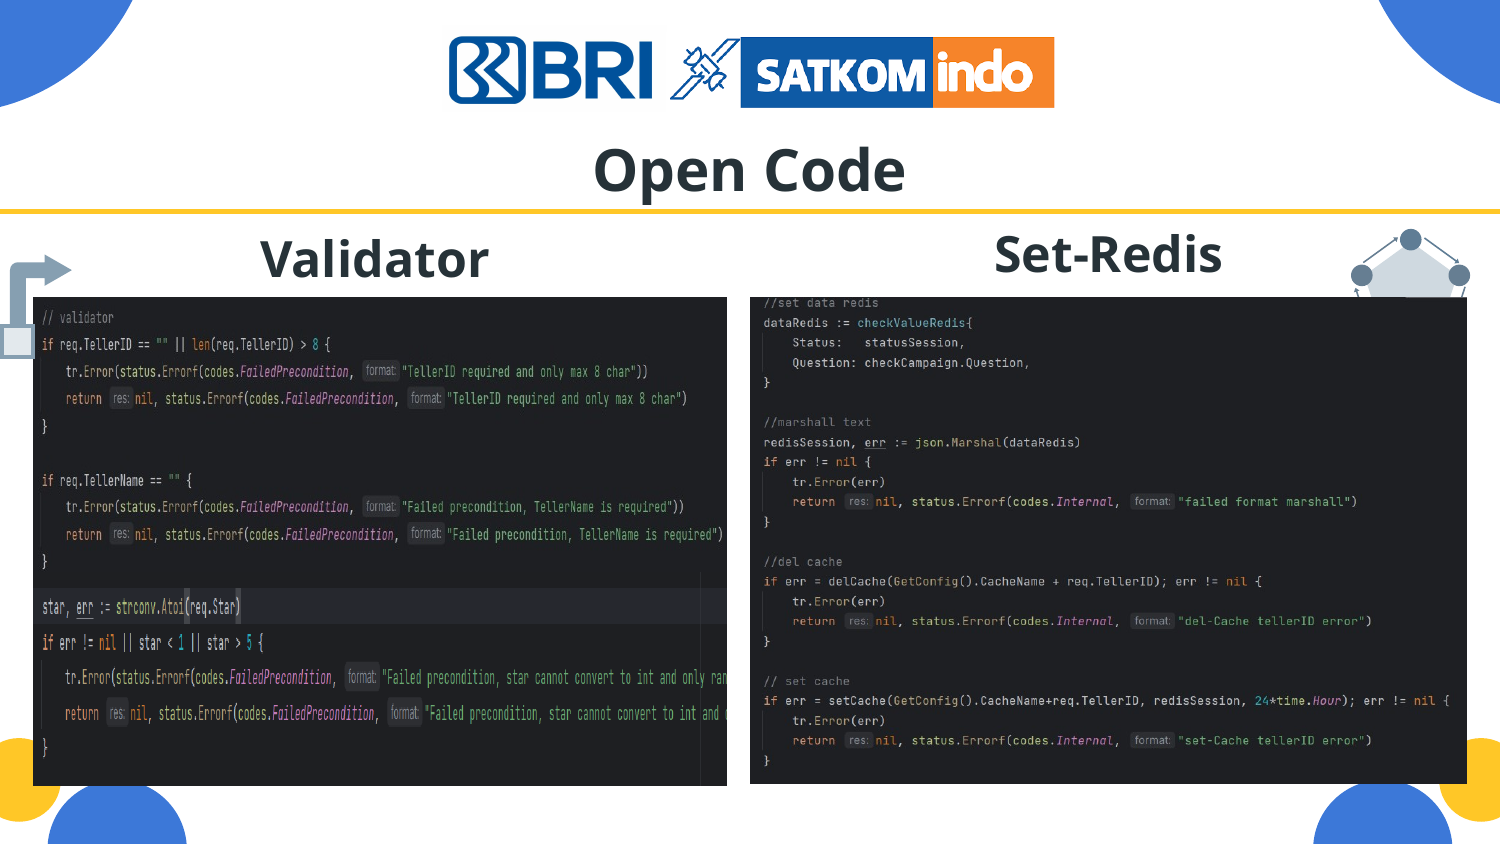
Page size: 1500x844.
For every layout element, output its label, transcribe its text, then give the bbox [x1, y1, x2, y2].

picture [33, 296, 727, 786]
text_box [0, 254, 73, 360]
text_box Set-Redis [903, 219, 1315, 295]
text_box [1350, 228, 1471, 304]
text_box Open Code [118, 117, 1382, 209]
text_box Validator [169, 219, 581, 295]
picture [749, 296, 1467, 784]
picture [442, 25, 1058, 112]
